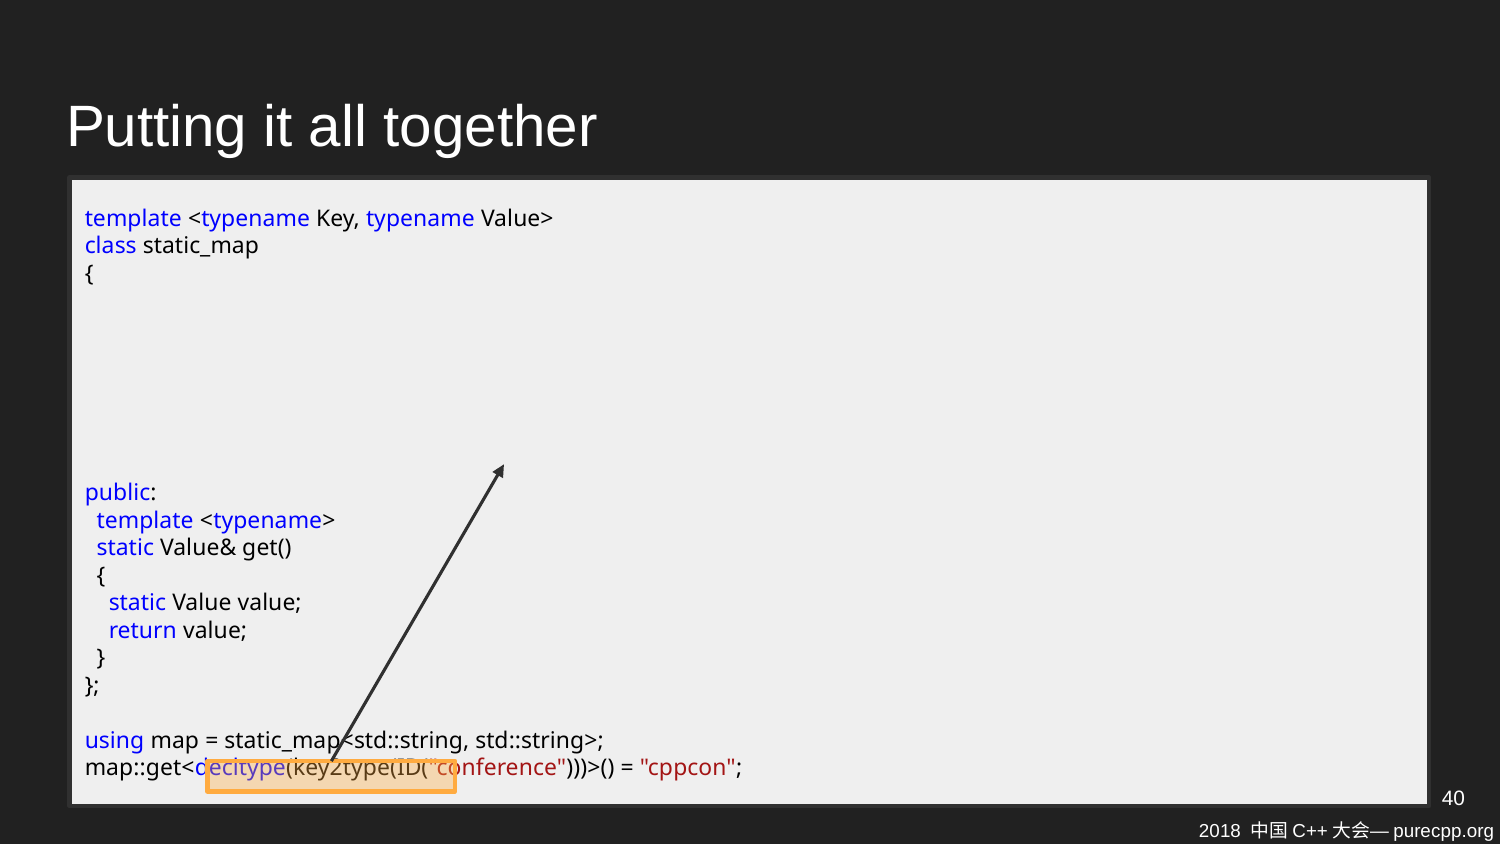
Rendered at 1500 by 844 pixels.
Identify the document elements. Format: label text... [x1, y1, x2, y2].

title Putting it all together [51, 72, 1449, 167]
slide_number 40 [1389, 764, 1480, 830]
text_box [331, 464, 505, 762]
text_box template <typename Key, typename Value> class static_map { public: template <typename> static Value& get() { static Value value; return value; } }; using map = static_map<std::string, std::string>; map::get<decltype(key2type(ID("conference")))>() = "cppcon"; [69, 177, 1430, 806]
text_box [207, 761, 455, 792]
